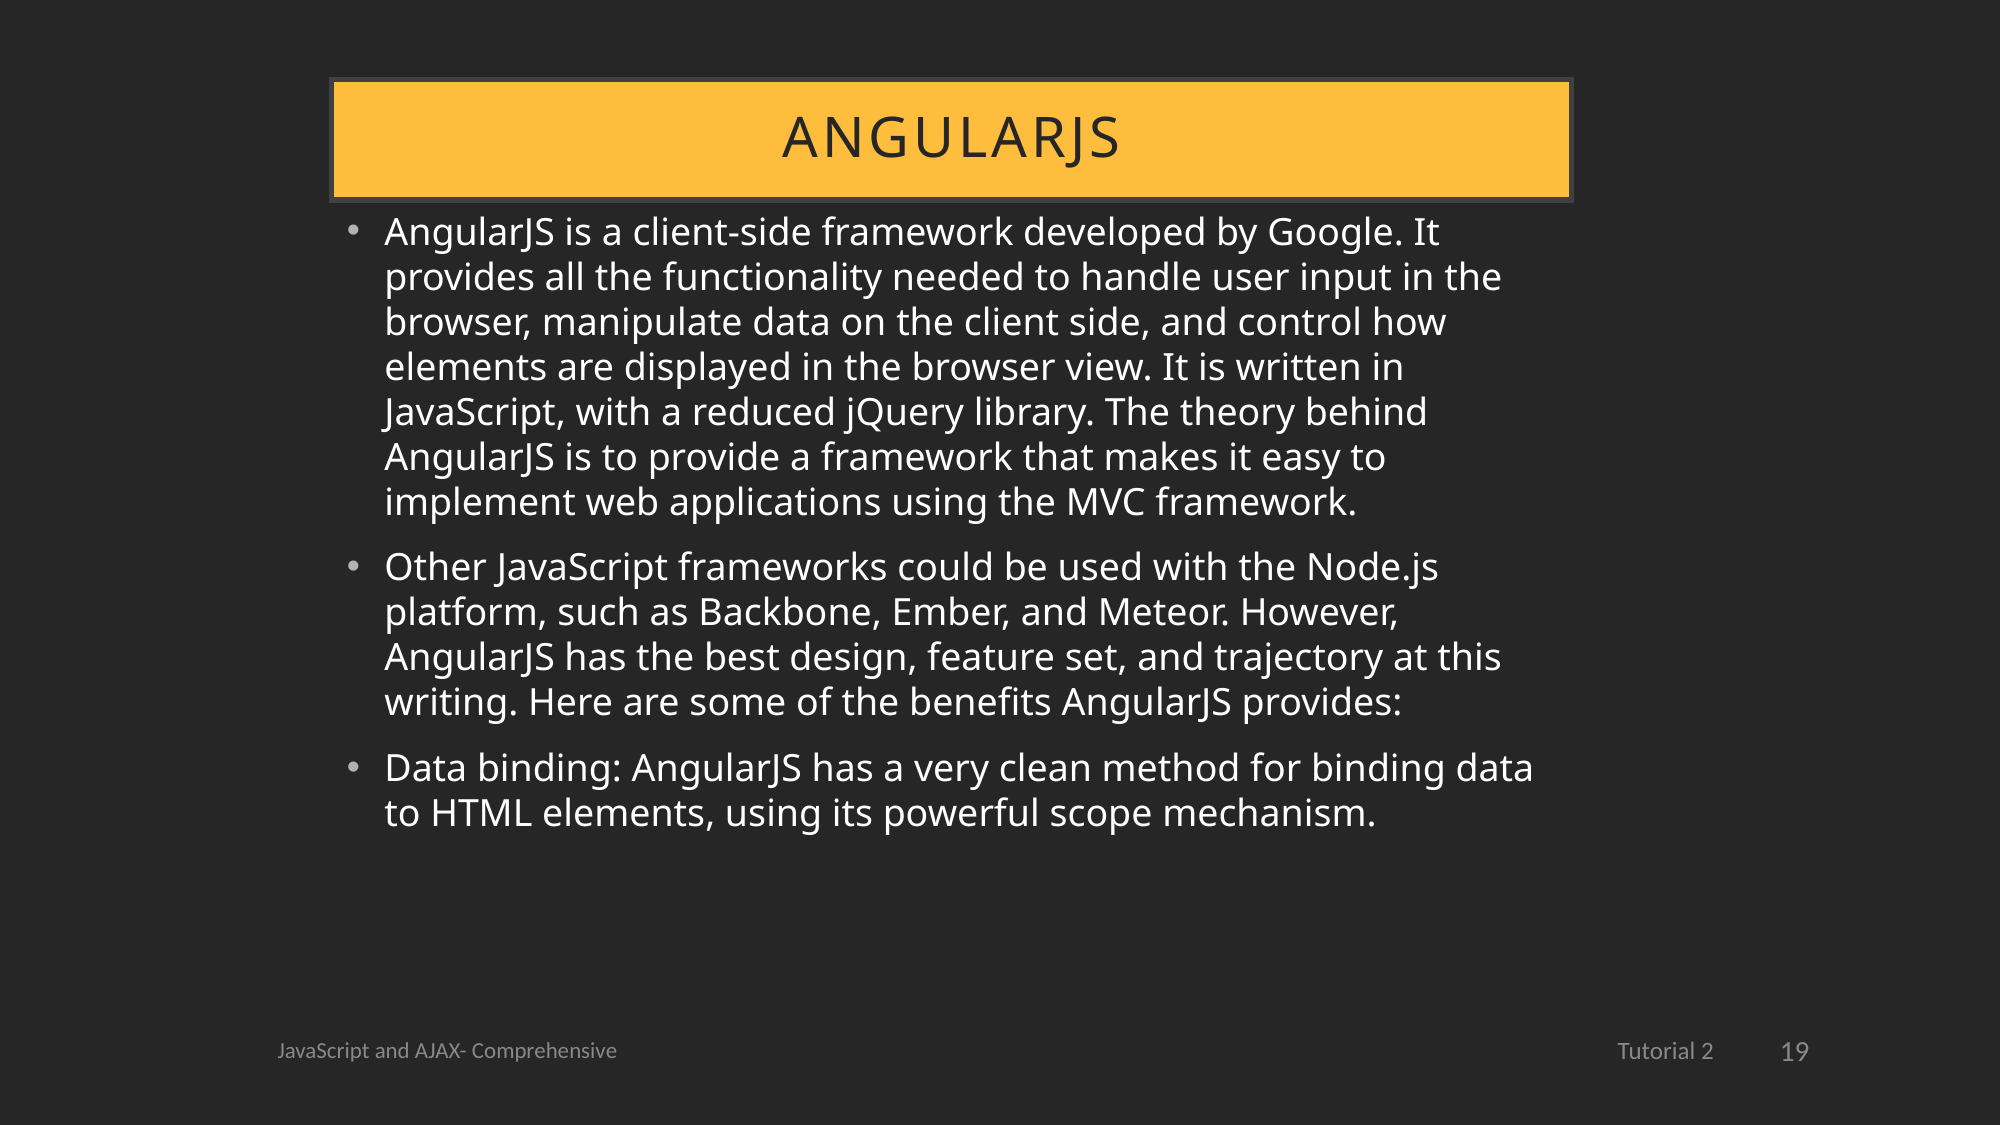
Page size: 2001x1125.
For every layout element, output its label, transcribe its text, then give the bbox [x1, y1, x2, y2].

title AngularJS [329, 77, 1574, 203]
slide_number Tutorial 2 [1283, 1023, 1735, 1077]
footer JavaScript and AJAX- Comprehensive [262, 1023, 1231, 1076]
list AngularJS is a client-side framework developed by Google. It provides all the functionality needed to handle user input in the browser, manipulate data on the client side, and control how elements are displayed in the browser view. It is written in JavaScript, with a reduced jQuery library. The theory behind AngularJS is to provide a framework that makes it easy to implement web applications using the MVC framework. Other JavaScript frameworks could be used with the Node.js platform, such as Backbone, Ember, and Meteor. However, AngularJS has the best design, feature set, and trajectory at this writing. Here are some of the benefits AngularJS provides: Data binding: AngularJS has a very clean method for binding data to HTML elements, using its powerful scope mechanism. [331, 200, 1572, 1005]
slide_number 19 [1764, 1019, 1825, 1080]
